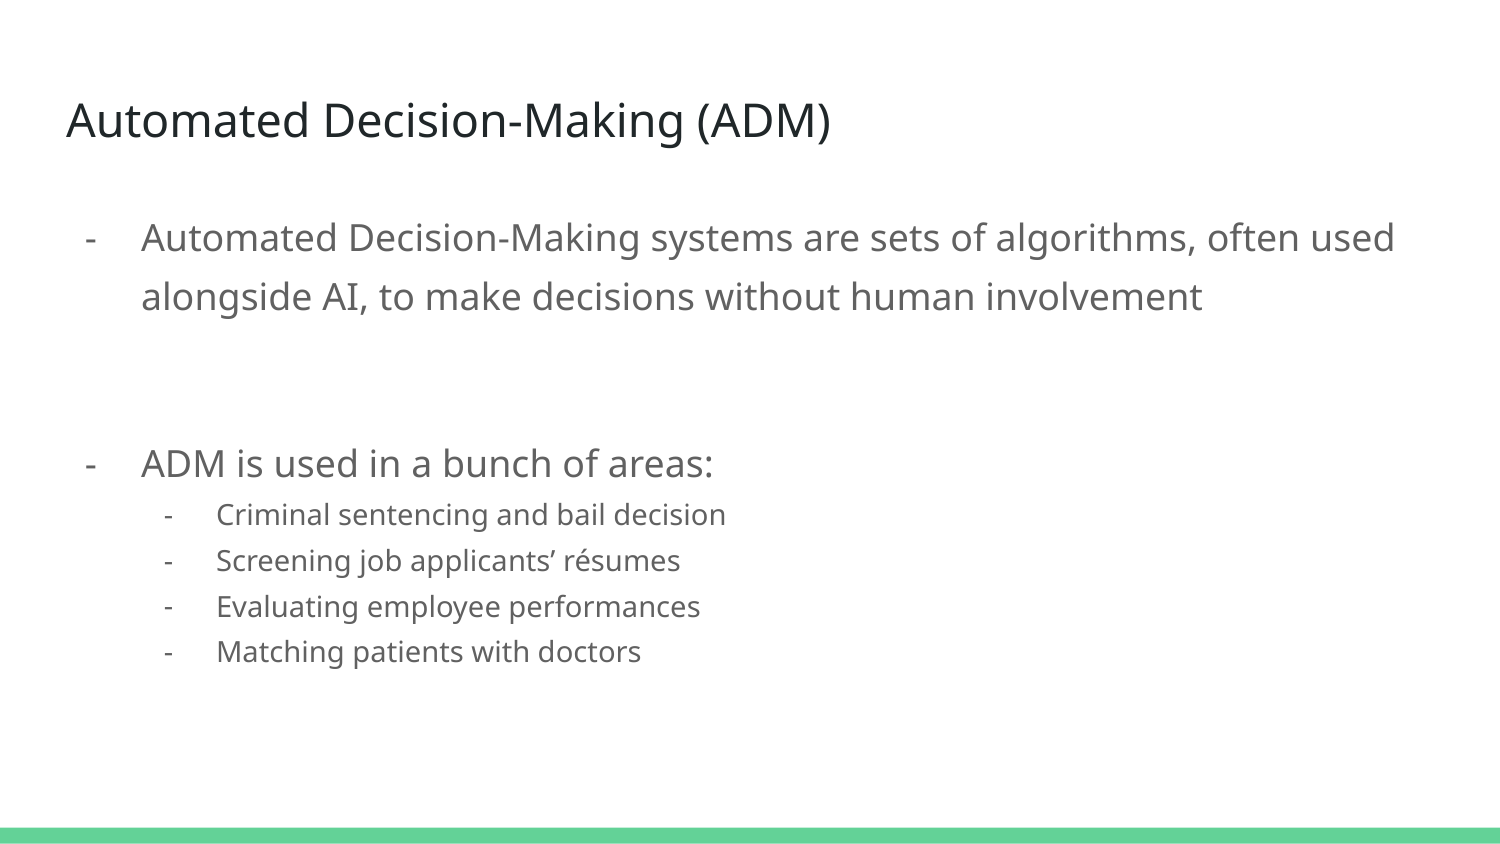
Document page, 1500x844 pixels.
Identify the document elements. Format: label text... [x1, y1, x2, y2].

list Automated Decision-Making systems are sets of algorithms, often used alongside AI, to make decisions without human involvement ADM is used in a bunch of areas: Criminal sentencing and bail decision Screening job applicants’ résumes Evaluating employee performances Matching patients with doctors [51, 189, 1449, 750]
title Automated Decision-Making (ADM) [51, 72, 1449, 167]
